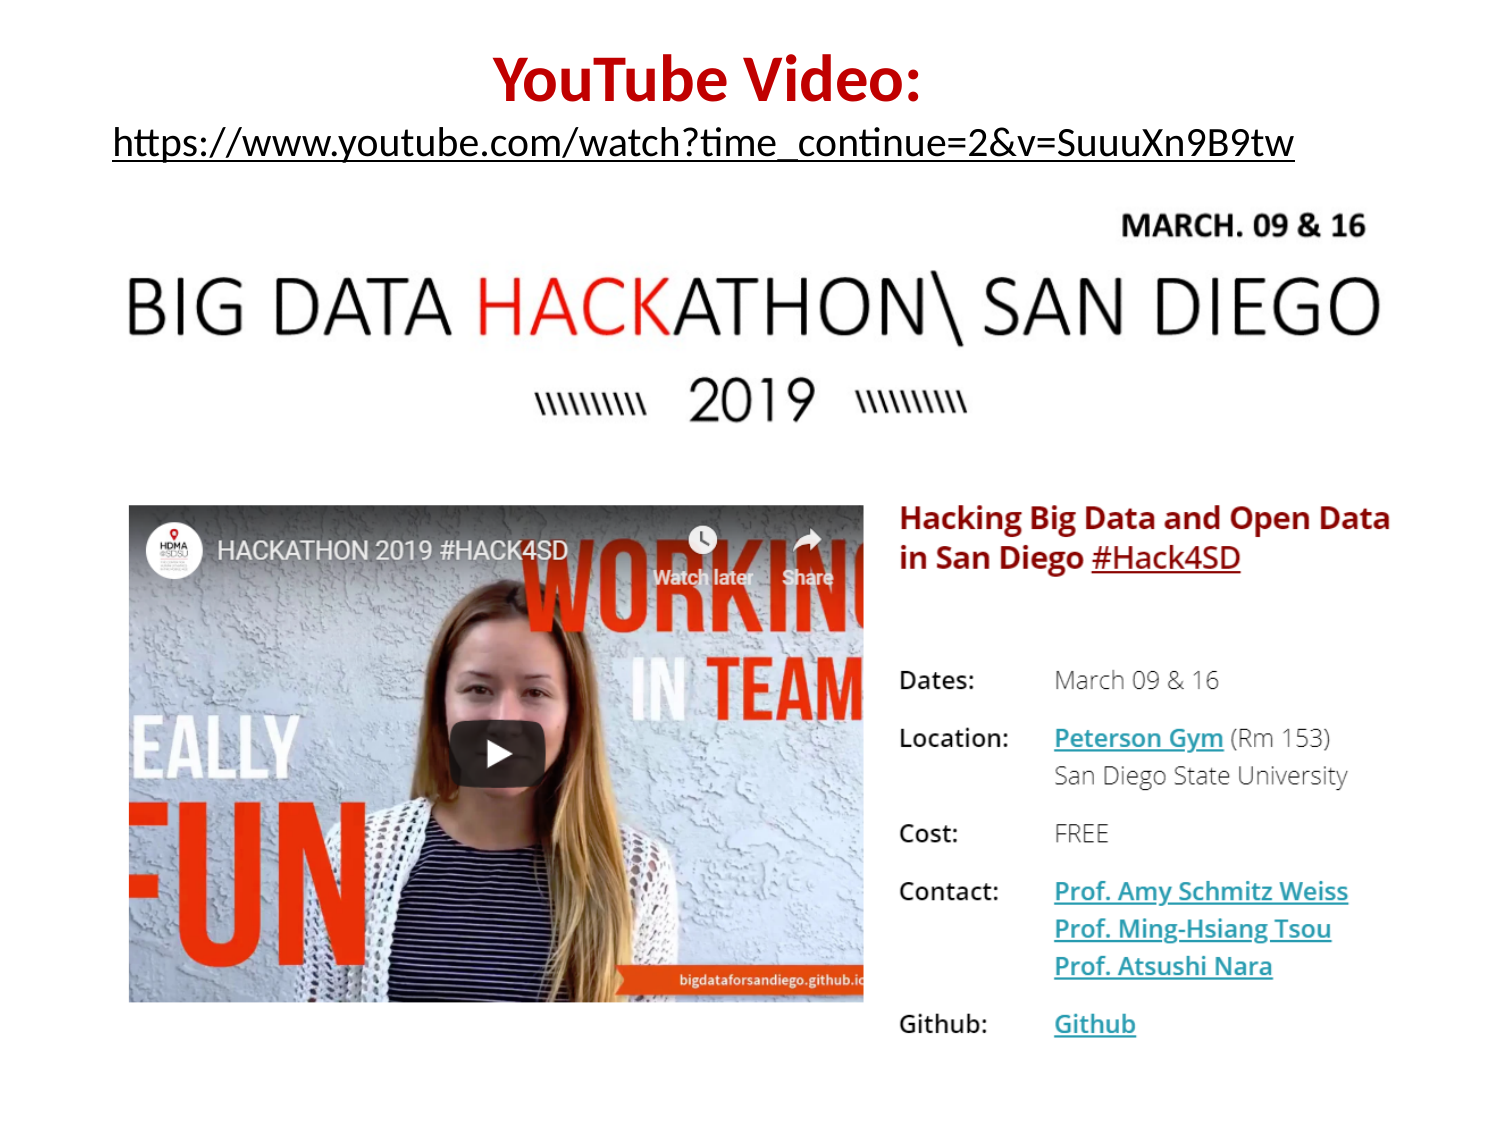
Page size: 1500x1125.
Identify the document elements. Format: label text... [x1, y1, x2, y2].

text_box YouTube Video: https://www.youtube.com/watch?time_continue=2&v=SuuuXn9B9tw [80, 27, 1337, 173]
picture [24, 186, 1459, 1060]
